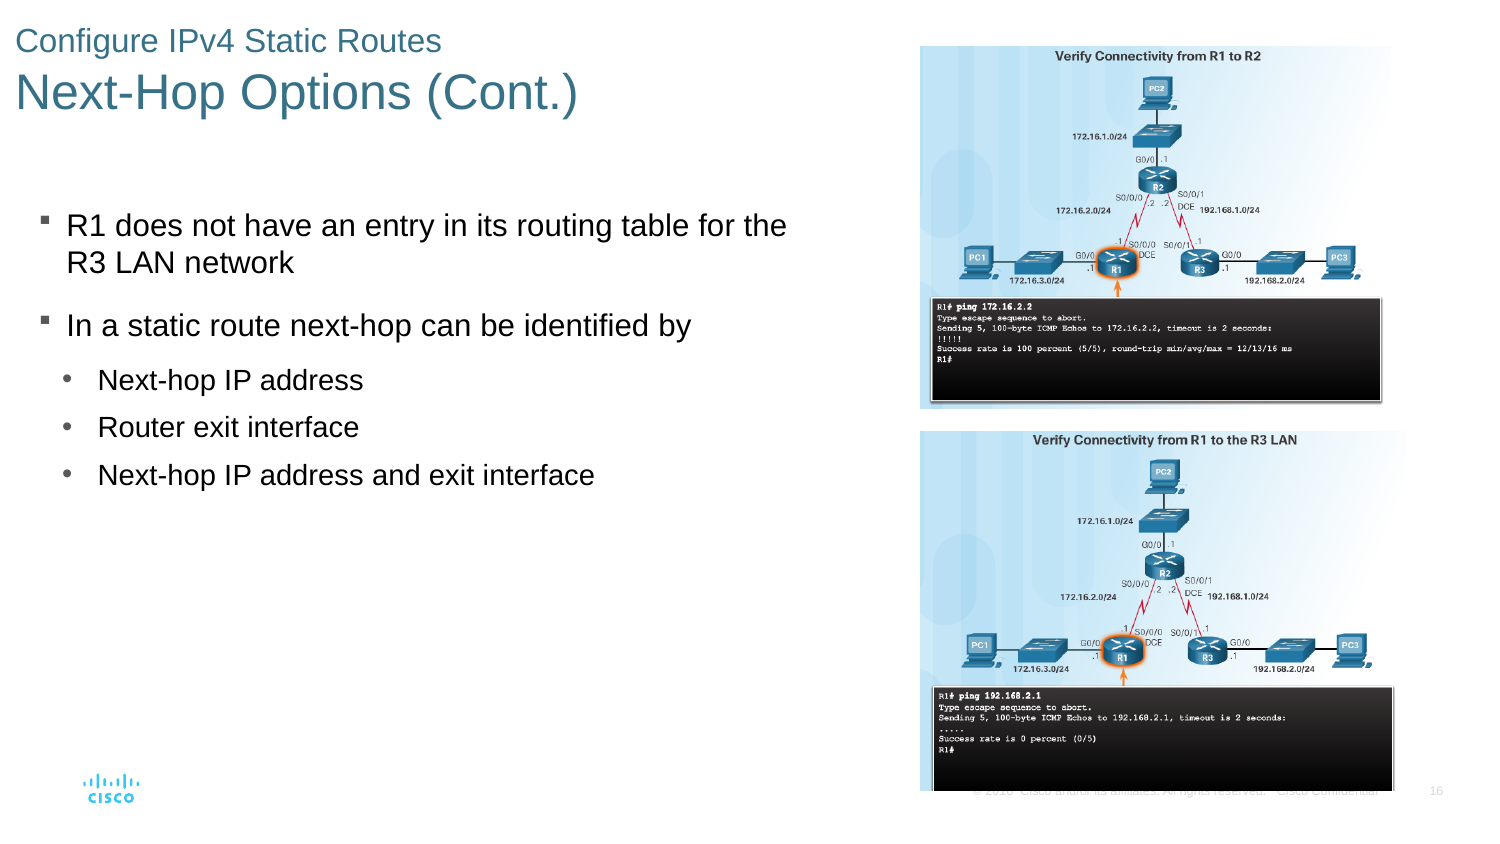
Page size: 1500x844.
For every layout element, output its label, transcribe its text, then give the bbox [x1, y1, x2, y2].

title Configure IPv4 Static Routes Next-Hop Options (Cont.) [0, 6, 1500, 132]
picture [920, 45, 1391, 410]
picture [920, 431, 1406, 791]
list R1 does not have an entry in its routing table for the R3 LAN network In a static route next-hop can be identified by Next-hop IP address Router exit interface Next-hop IP address and exit interface [23, 197, 822, 734]
